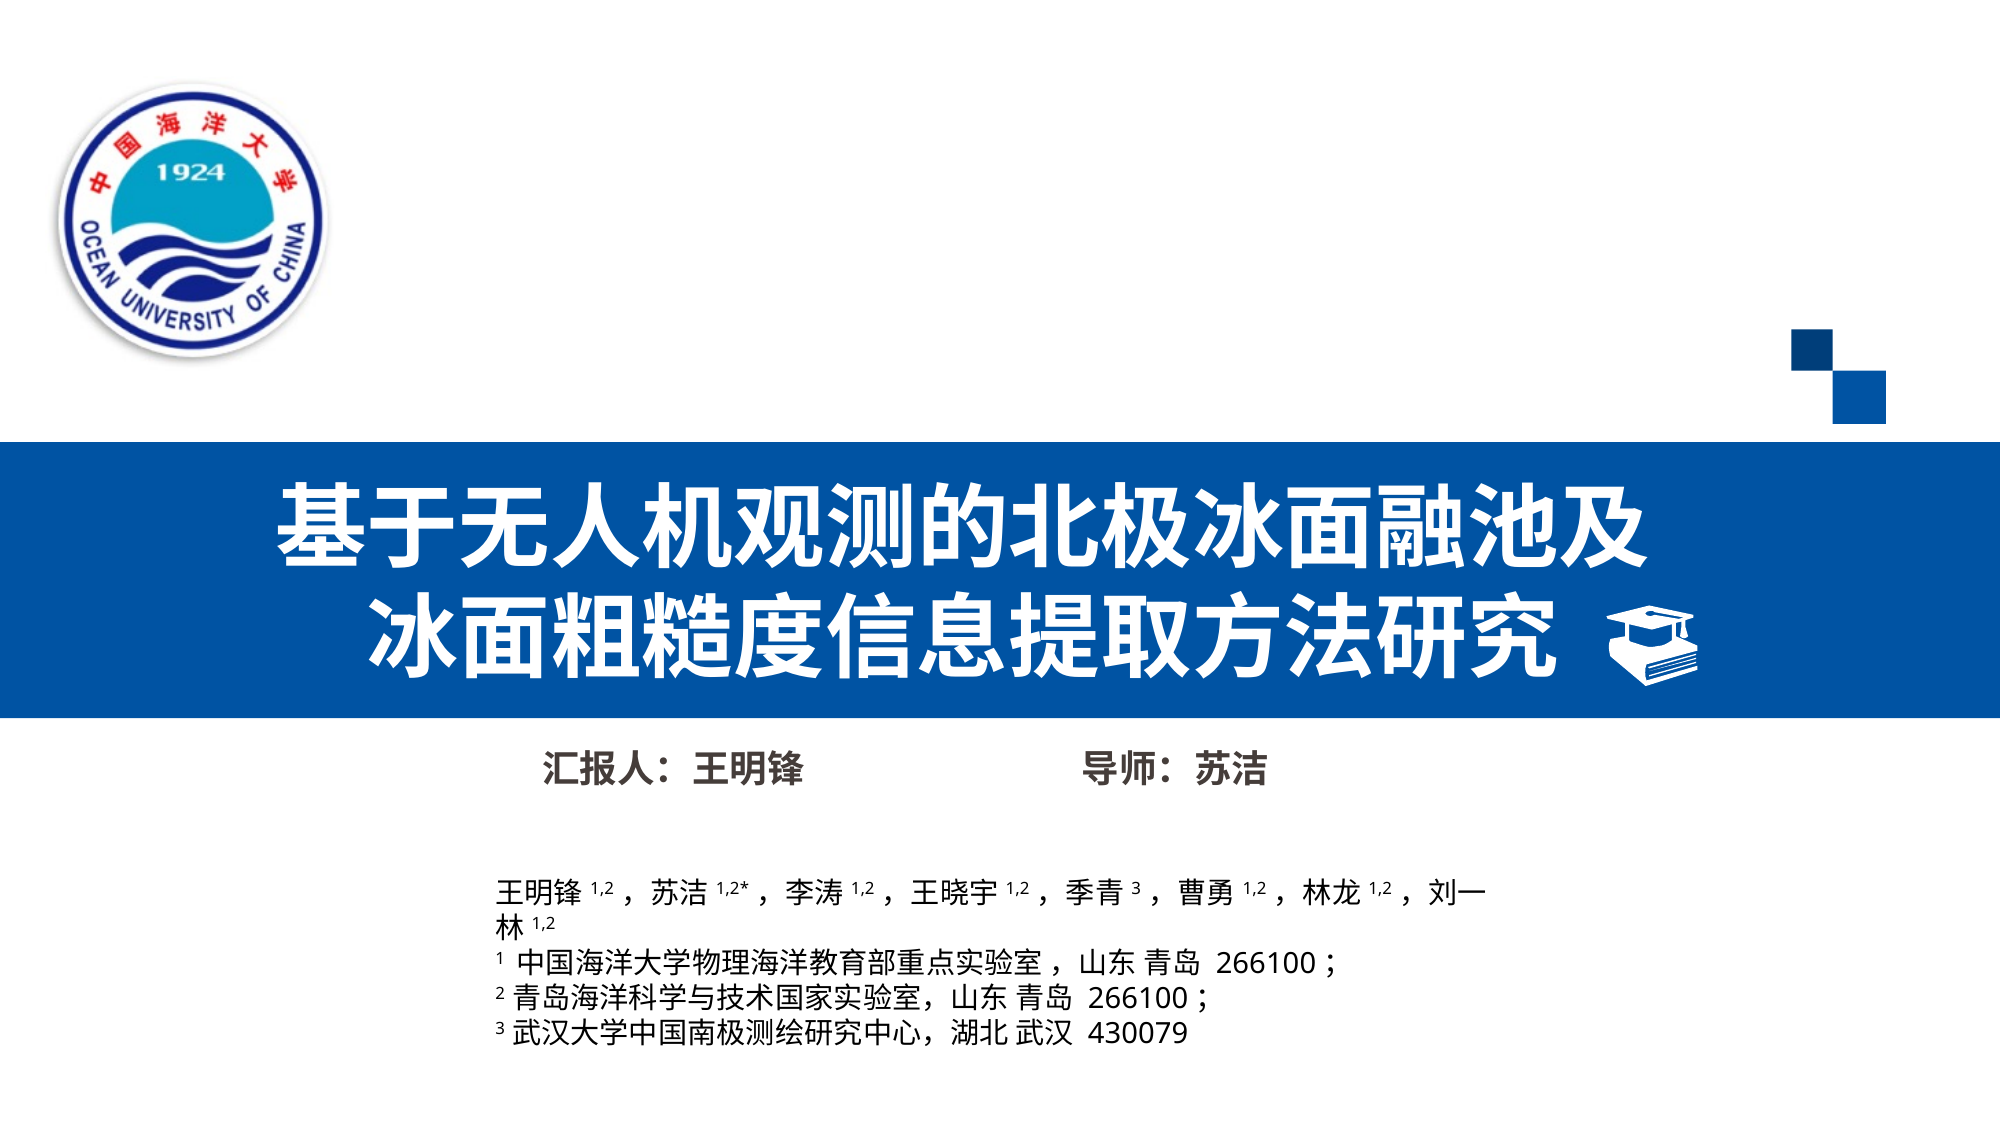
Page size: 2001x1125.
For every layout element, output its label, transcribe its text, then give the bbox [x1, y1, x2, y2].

text_box 基于无人机观测的北极冰面融池及冰面粗糙度信息提取方法研究 [229, 461, 1698, 697]
text_box [1832, 370, 1887, 425]
text_box 汇报人：王明锋 [527, 737, 1030, 798]
text_box 王明锋1,2，苏洁1,2*，李涛1,2，王晓宇1,2，季青3，曹勇1,2，林龙1,2，刘一林1,2 1 中国海洋大学物理海洋教育部重点实验室 ，山东 青岛 266100； 2青岛海洋科学与技术国家实验室，山东 青岛 266100； 3武汉大学中国南极测绘研究中心，湖北 武汉 430079 [480, 866, 1520, 1057]
text_box [0, 441, 2000, 719]
picture [45, 76, 336, 371]
text_box [1790, 328, 1834, 372]
text_box 导师：苏洁 [1067, 737, 1352, 798]
text_box [1606, 605, 1698, 686]
